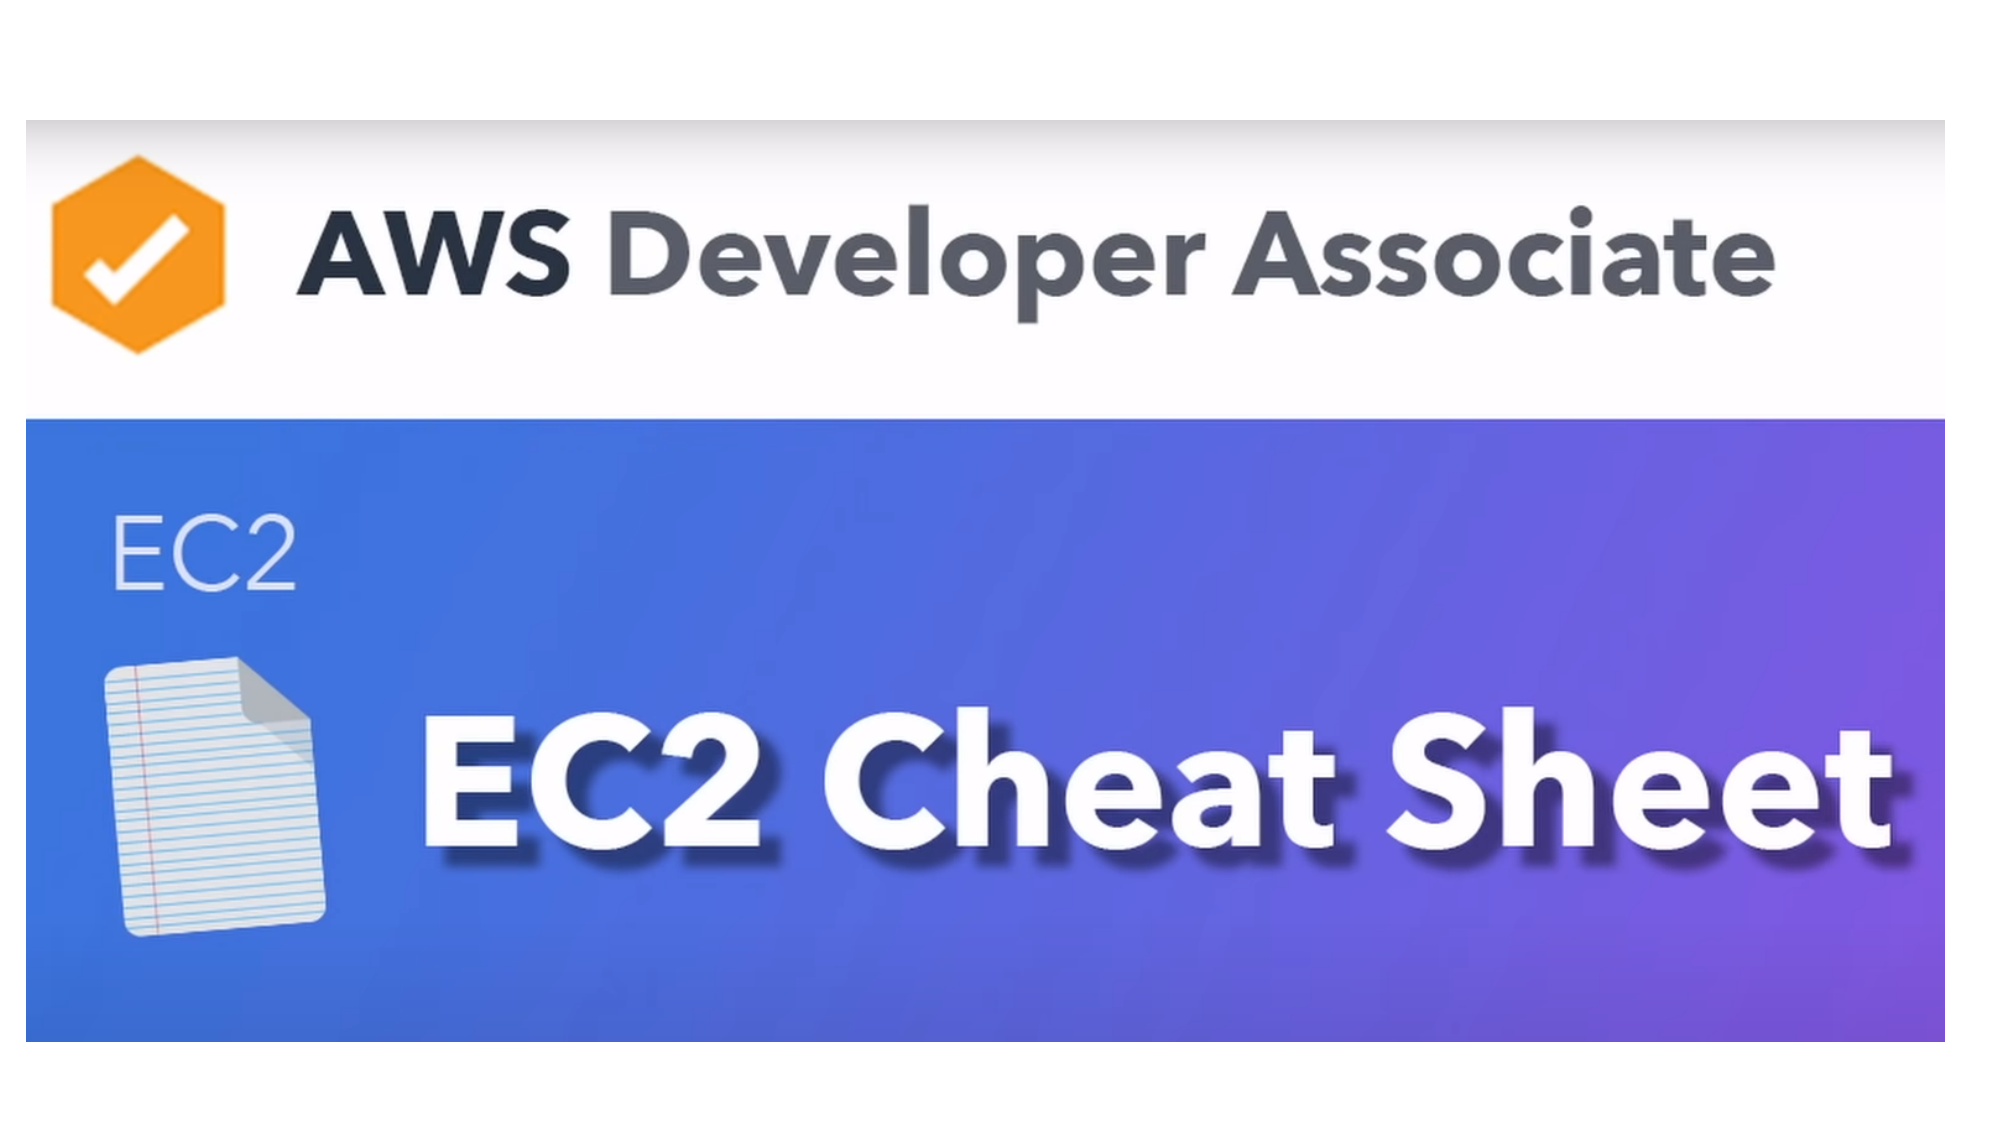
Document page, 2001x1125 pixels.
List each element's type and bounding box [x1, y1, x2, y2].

picture [26, 120, 1945, 1043]
